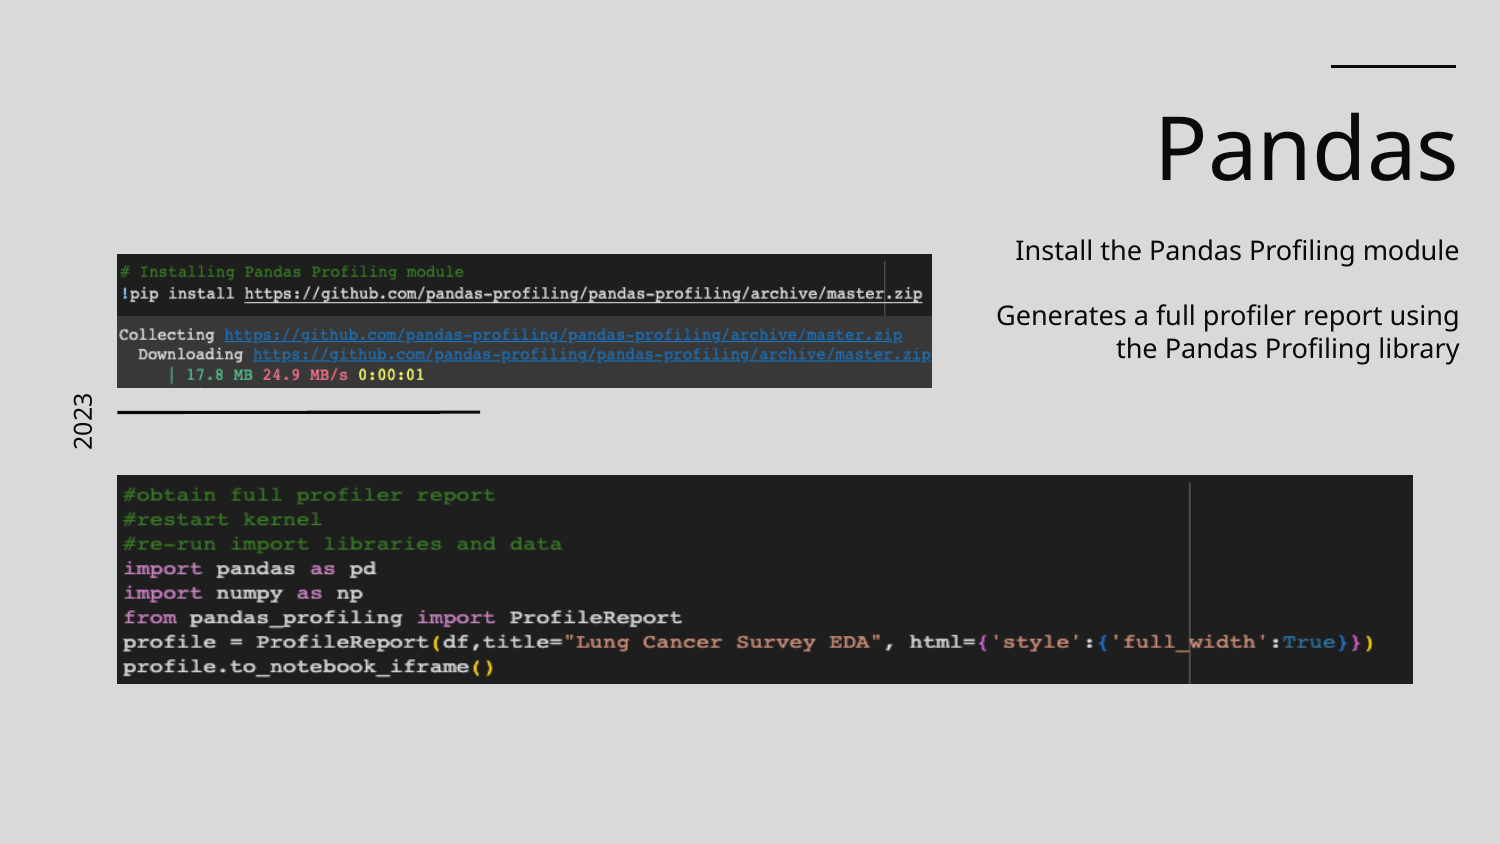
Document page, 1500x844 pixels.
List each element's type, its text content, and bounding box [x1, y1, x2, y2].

picture [117, 254, 933, 388]
subtitle Install the Pandas Profiling module Generates a full profiler report using the Pandas Profiling library [947, 218, 1475, 427]
picture [117, 475, 1414, 684]
text_box 2023 [67, 368, 96, 476]
title Pandas [947, 76, 1475, 200]
